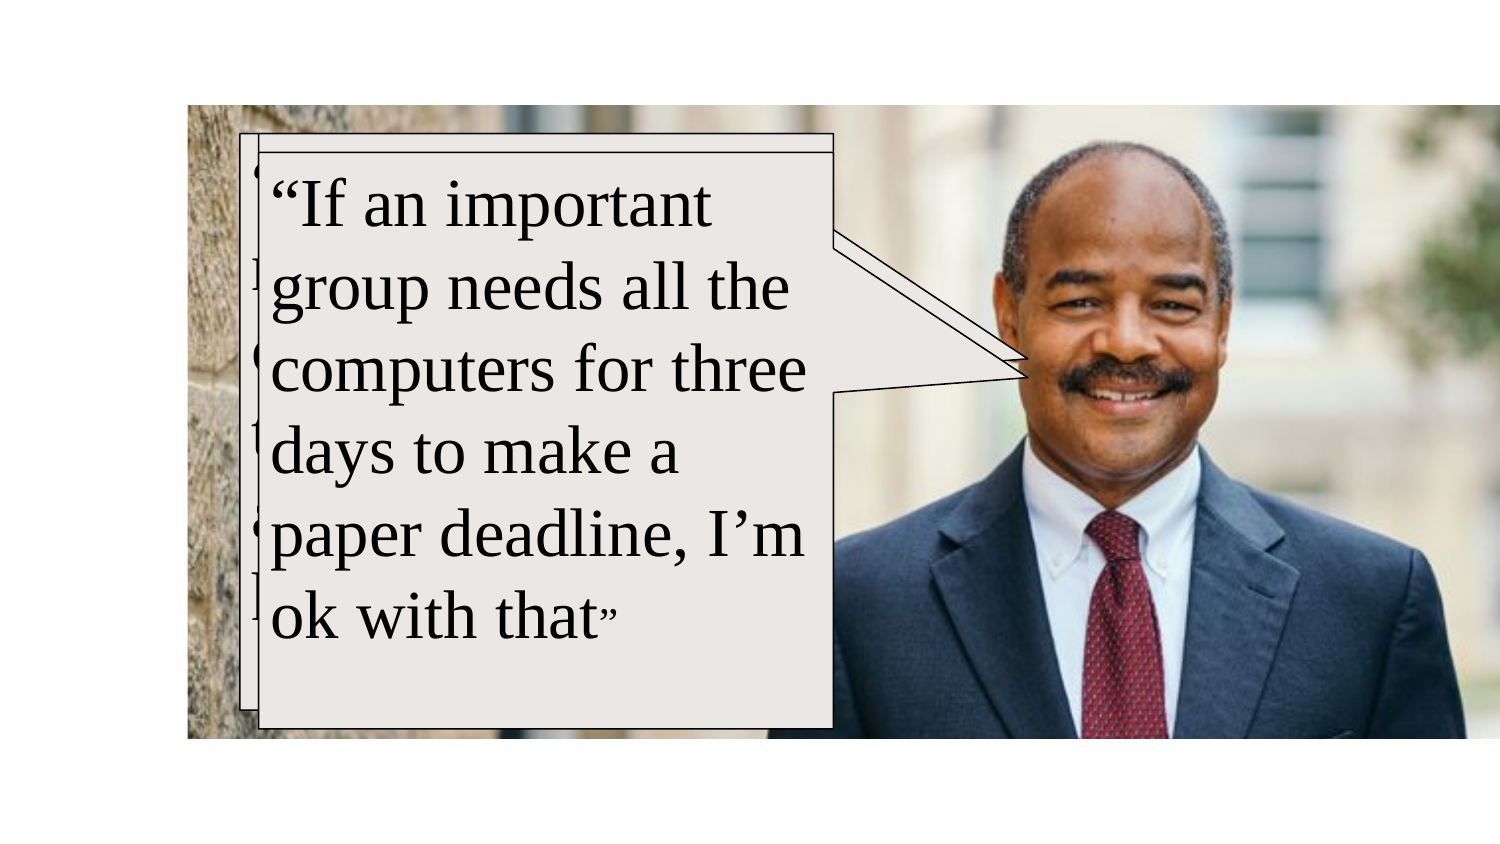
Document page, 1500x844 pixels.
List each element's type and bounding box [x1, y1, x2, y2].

picture [187, 105, 1500, 739]
